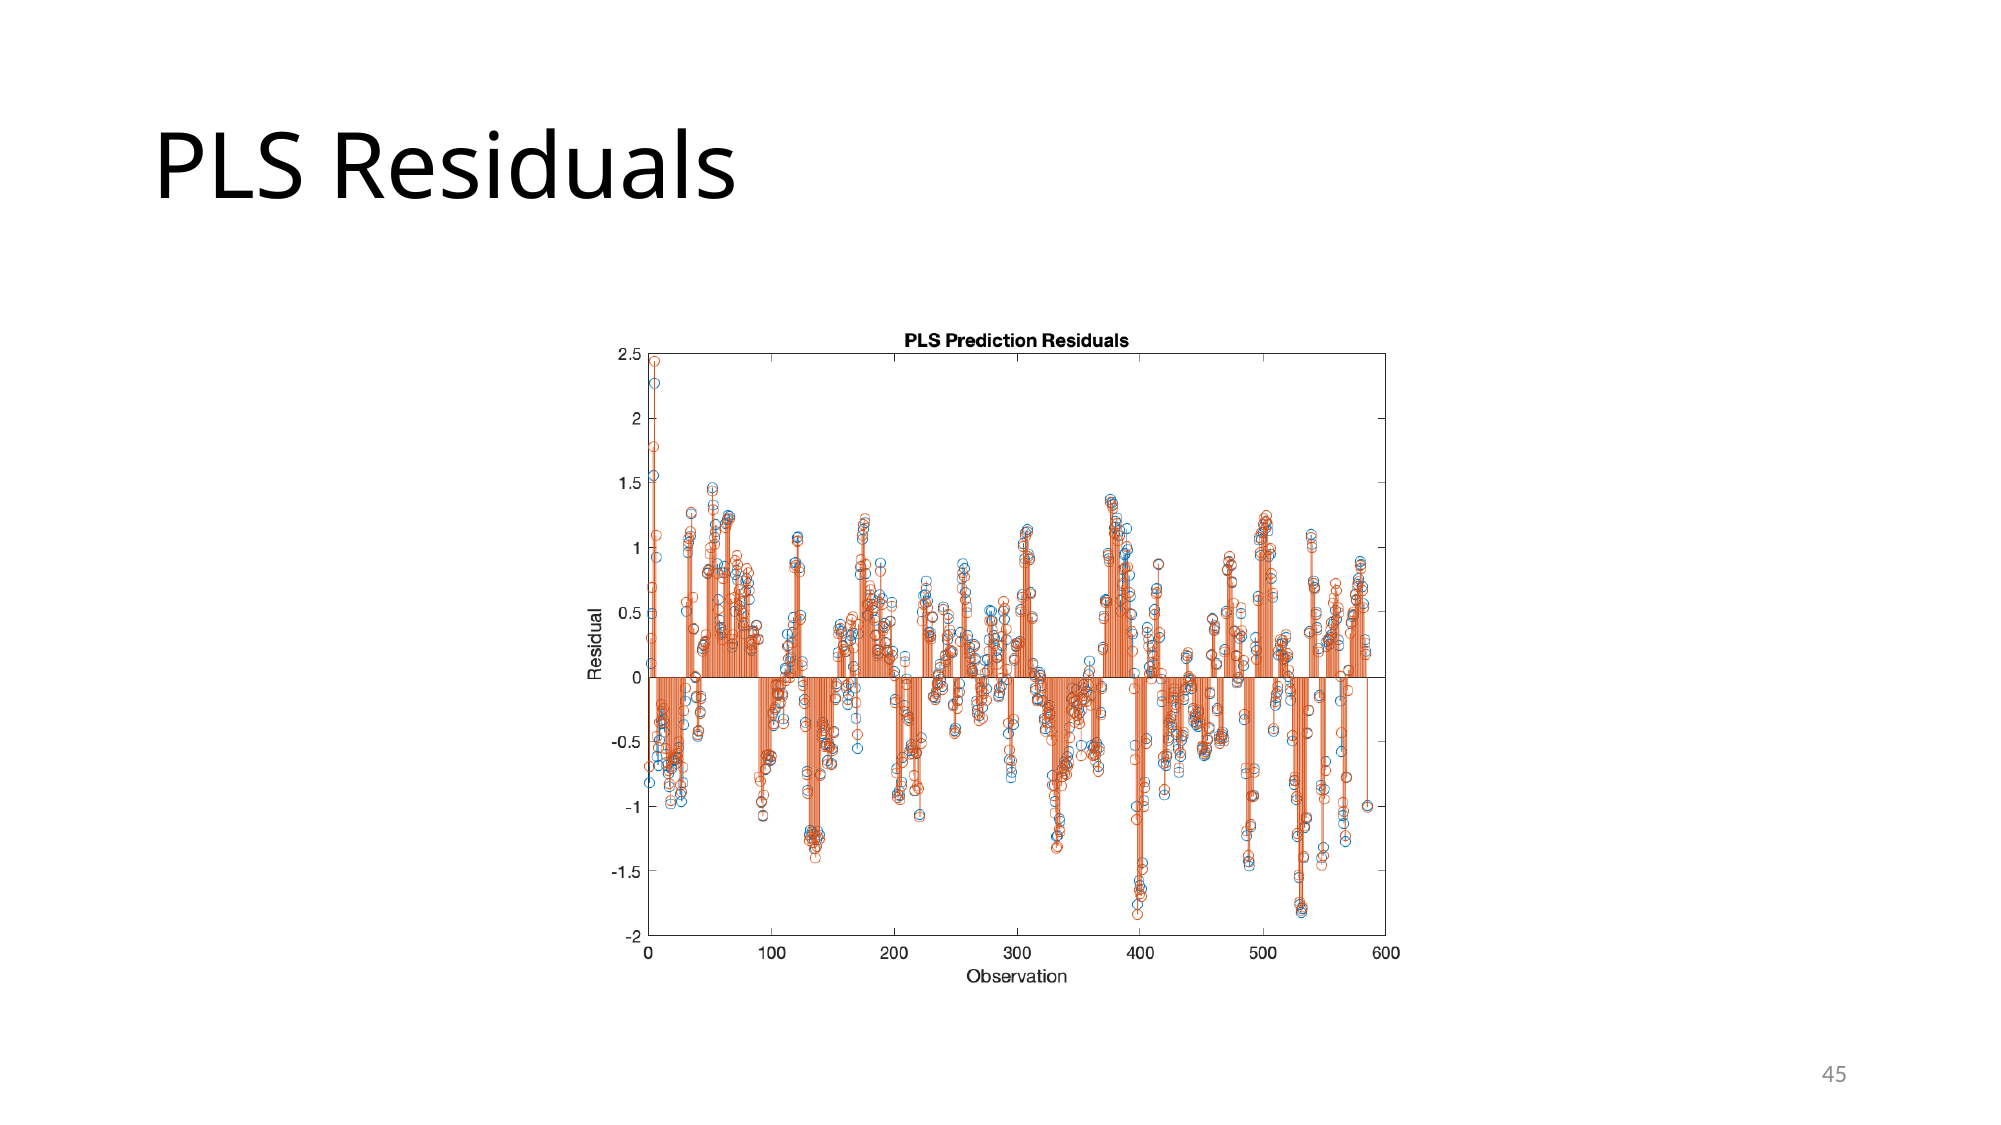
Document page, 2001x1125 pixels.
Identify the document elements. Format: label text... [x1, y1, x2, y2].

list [524, 299, 1476, 1014]
slide_number 45 [1412, 1042, 1863, 1103]
title PLS Residuals [137, 59, 1863, 278]
